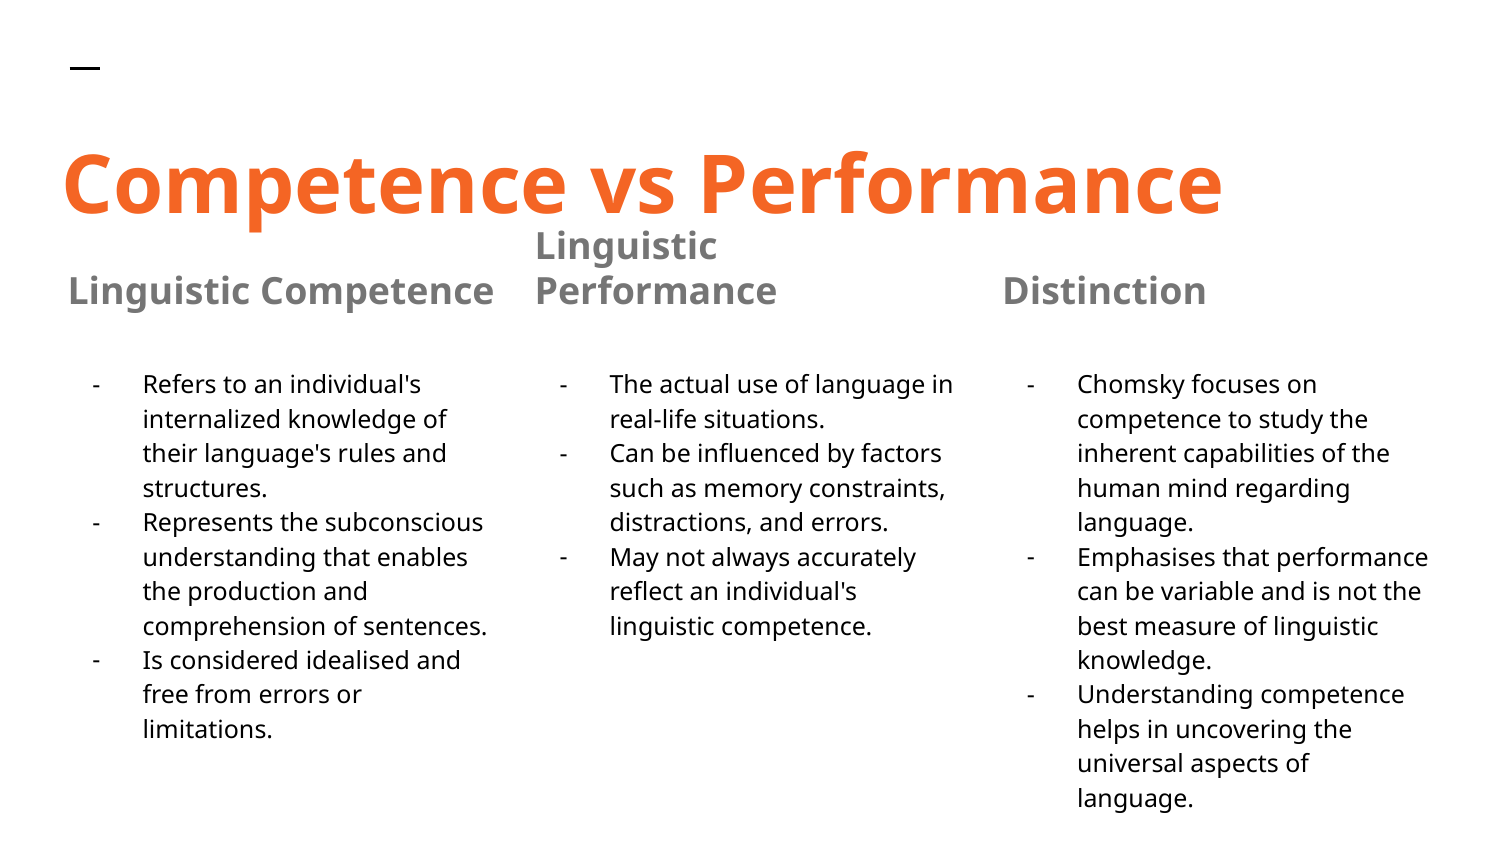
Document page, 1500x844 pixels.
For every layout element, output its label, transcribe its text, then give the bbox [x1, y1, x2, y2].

list The actual use of language in real-life situations. Can be influenced by factors such as memory constraints, distractions, and errors. May not always accurately reflect an individual's linguistic competence. [519, 349, 981, 764]
title Competence vs Performance [46, 116, 1461, 285]
list Refers to an individual's internalized knowledge of their language's rules and structures. Represents the subconscious understanding that enables the production and comprehension of sentences. Is considered idealised and free from errors or limitations. [52, 349, 514, 764]
title Linguistic Competence [52, 285, 514, 327]
title Linguistic Performance [519, 285, 981, 327]
title Distinction [986, 285, 1448, 327]
list Chomsky focuses on competence to study the inherent capabilities of the human mind regarding language. Emphasises that performance can be variable and is not the best measure of linguistic knowledge. Understanding competence helps in uncovering the universal aspects of language. [986, 349, 1448, 764]
